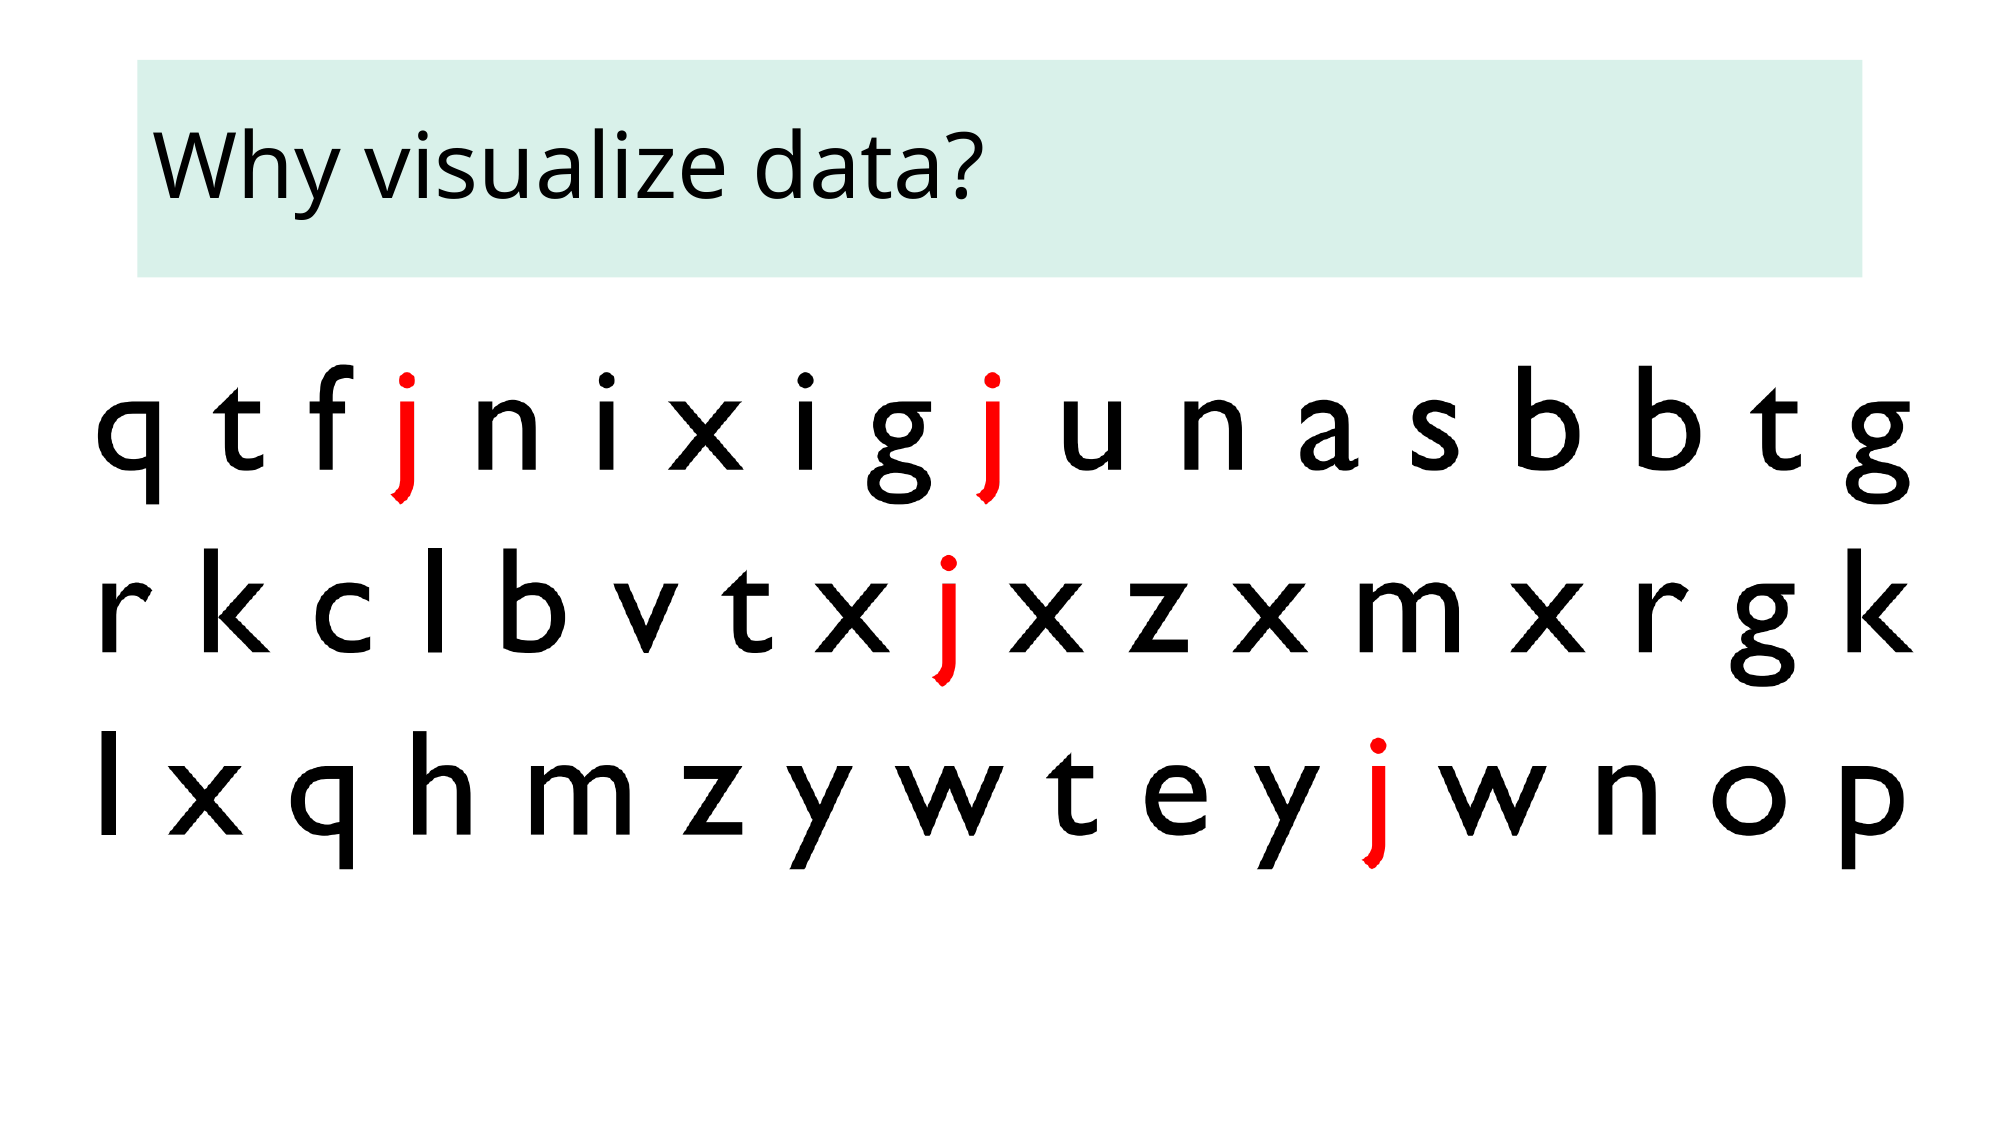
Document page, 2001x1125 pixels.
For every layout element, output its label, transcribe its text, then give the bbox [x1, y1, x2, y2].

picture [0, 277, 2000, 962]
title Why visualize data? [137, 59, 1863, 277]
